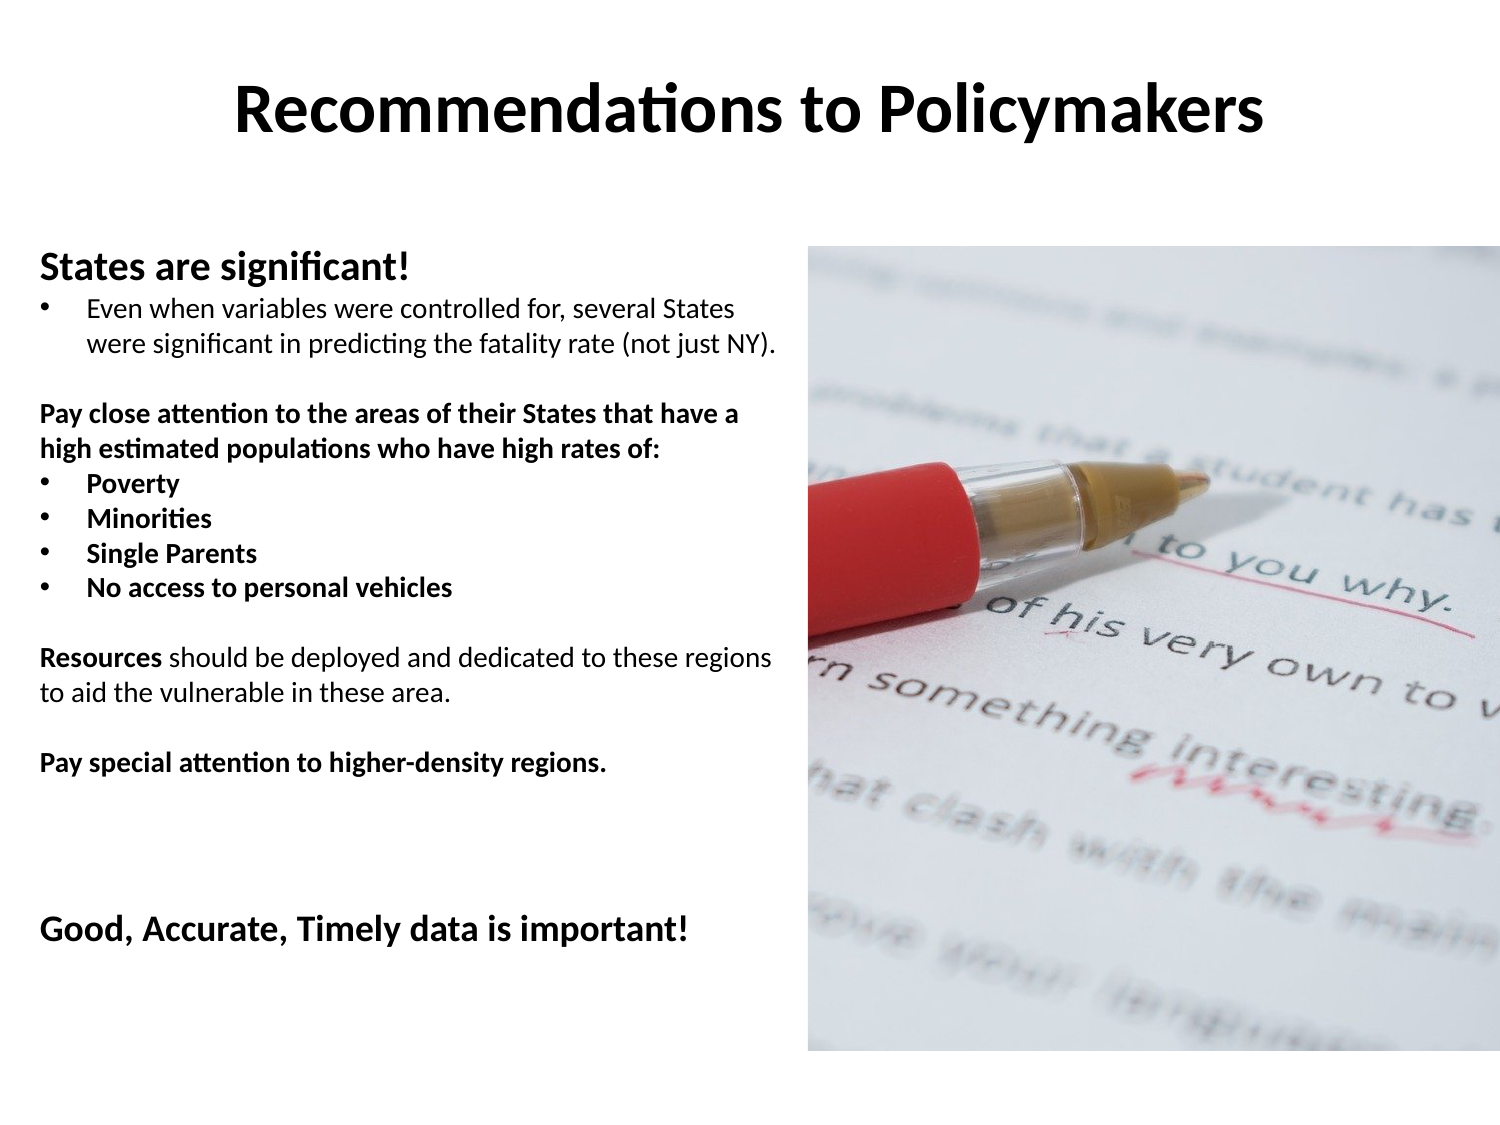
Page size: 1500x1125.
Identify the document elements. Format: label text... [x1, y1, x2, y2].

text_box Recommendations to Policymakers [24, 59, 1475, 194]
text_box States are significant! Even when variables were controlled for, several States were significant in predicting the fatality rate (not just NY). Pay close attention to the areas of their States that have a high estimated populations who have high rates of: Poverty Minorities Single Parents No access to personal vehicles Resources should be deployed and dedicated to these regions to aid the vulnerable in these area. Pay special attention to higher-density regions. Good, Accurate, Timely data is important! [24, 231, 808, 1106]
picture [807, 245, 1500, 1051]
